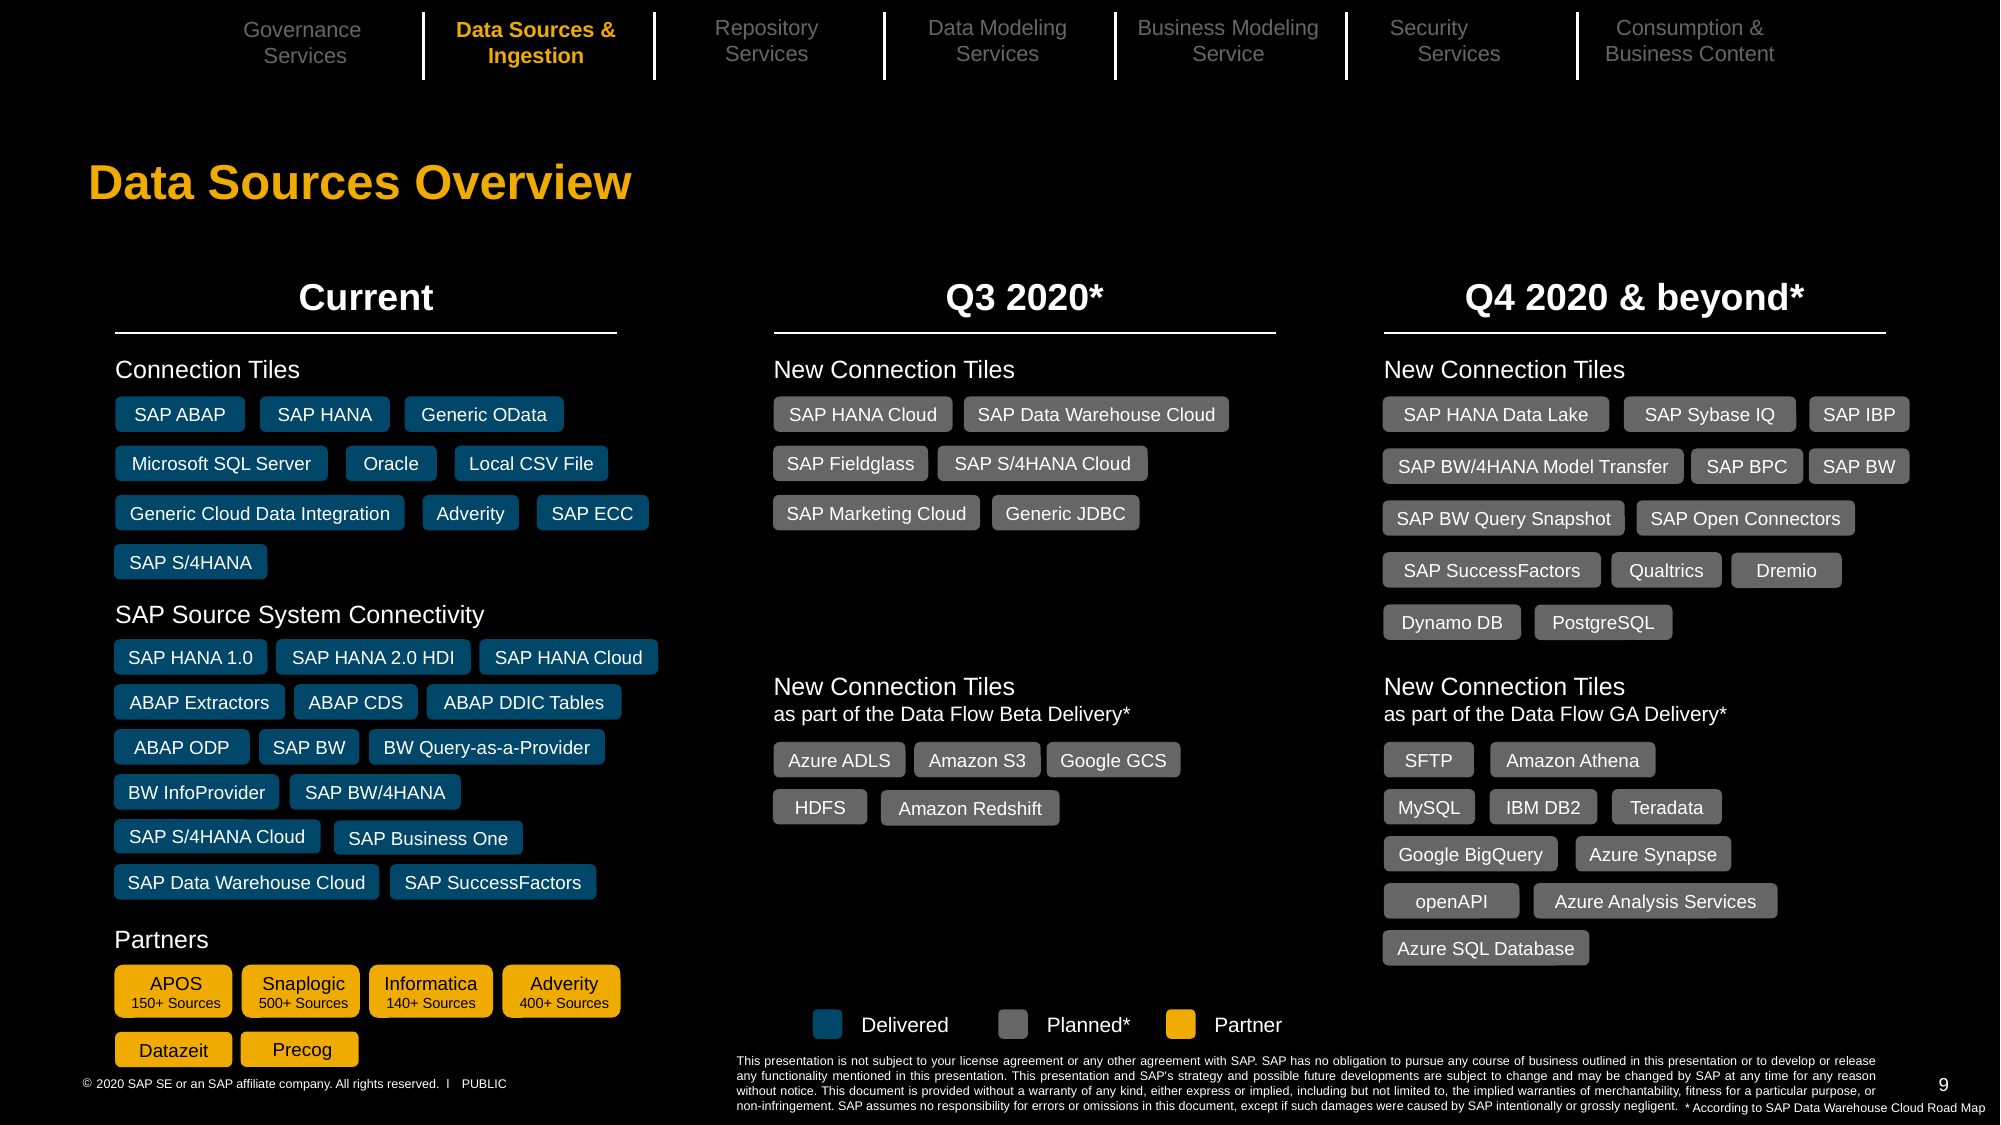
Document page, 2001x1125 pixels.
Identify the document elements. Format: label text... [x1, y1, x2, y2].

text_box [1382, 353, 1910, 589]
text_box Consumption & Business Content [1580, 13, 1800, 67]
text_box New Connection Tiles as part of the Data Flow GA Delivery* [1383, 670, 1886, 726]
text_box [812, 1008, 1284, 1040]
text_box Q4 2020 & beyond* [1383, 272, 1886, 319]
text_box Business Modeling Service [1118, 13, 1339, 67]
title Data Sources Overview [88, 150, 1924, 211]
text_box Repository Services [657, 13, 877, 67]
text_box Security Services [1349, 13, 1569, 67]
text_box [113, 923, 666, 1068]
text_box PostgreSQL [1534, 604, 1673, 641]
text_box Q3 2020* [773, 272, 1276, 319]
text_box Data Sources & Ingestion [426, 15, 646, 69]
text_box Governance Services [195, 14, 415, 69]
text_box Data Modeling Services [888, 13, 1108, 67]
text_box Azure SQL Database [1382, 930, 1590, 966]
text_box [113, 353, 650, 580]
text_box [754, 420, 1189, 1030]
text_box Azure Analysis Services [1736, 883, 1778, 919]
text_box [772, 353, 1276, 531]
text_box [1383, 741, 1732, 919]
text_box Dynamo DB [1383, 604, 1522, 640]
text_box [113, 598, 659, 900]
text_box New Connection Tiles as part of the Data Flow Beta Delivery* [773, 670, 1276, 726]
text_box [773, 741, 1181, 826]
text_box Current [115, 272, 618, 319]
